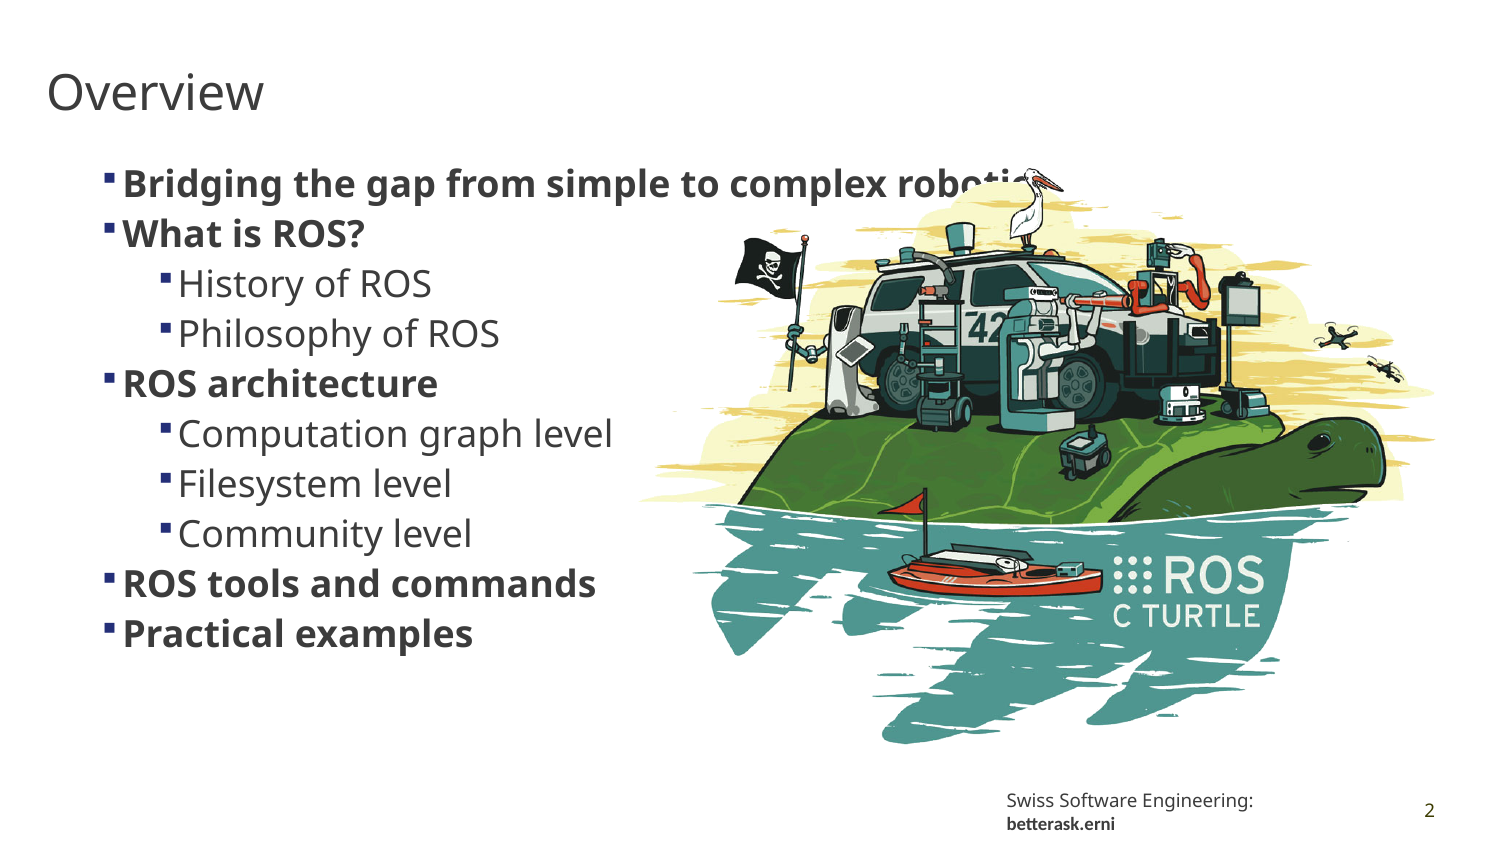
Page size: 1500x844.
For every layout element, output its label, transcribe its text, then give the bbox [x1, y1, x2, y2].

slide_number 2 [1308, 792, 1441, 831]
text_box Swiss Software Engineering: betterask.erni [1000, 793, 1345, 830]
picture [635, 160, 1443, 751]
list Bridging the gap from simple to complex robotics What is ROS? History of ROS Philosophy of ROS ROS architecture Computation graph level Filesystem level Community level ROS tools and commands Practical examples [41, 163, 1154, 793]
title Overview [40, 69, 1443, 119]
